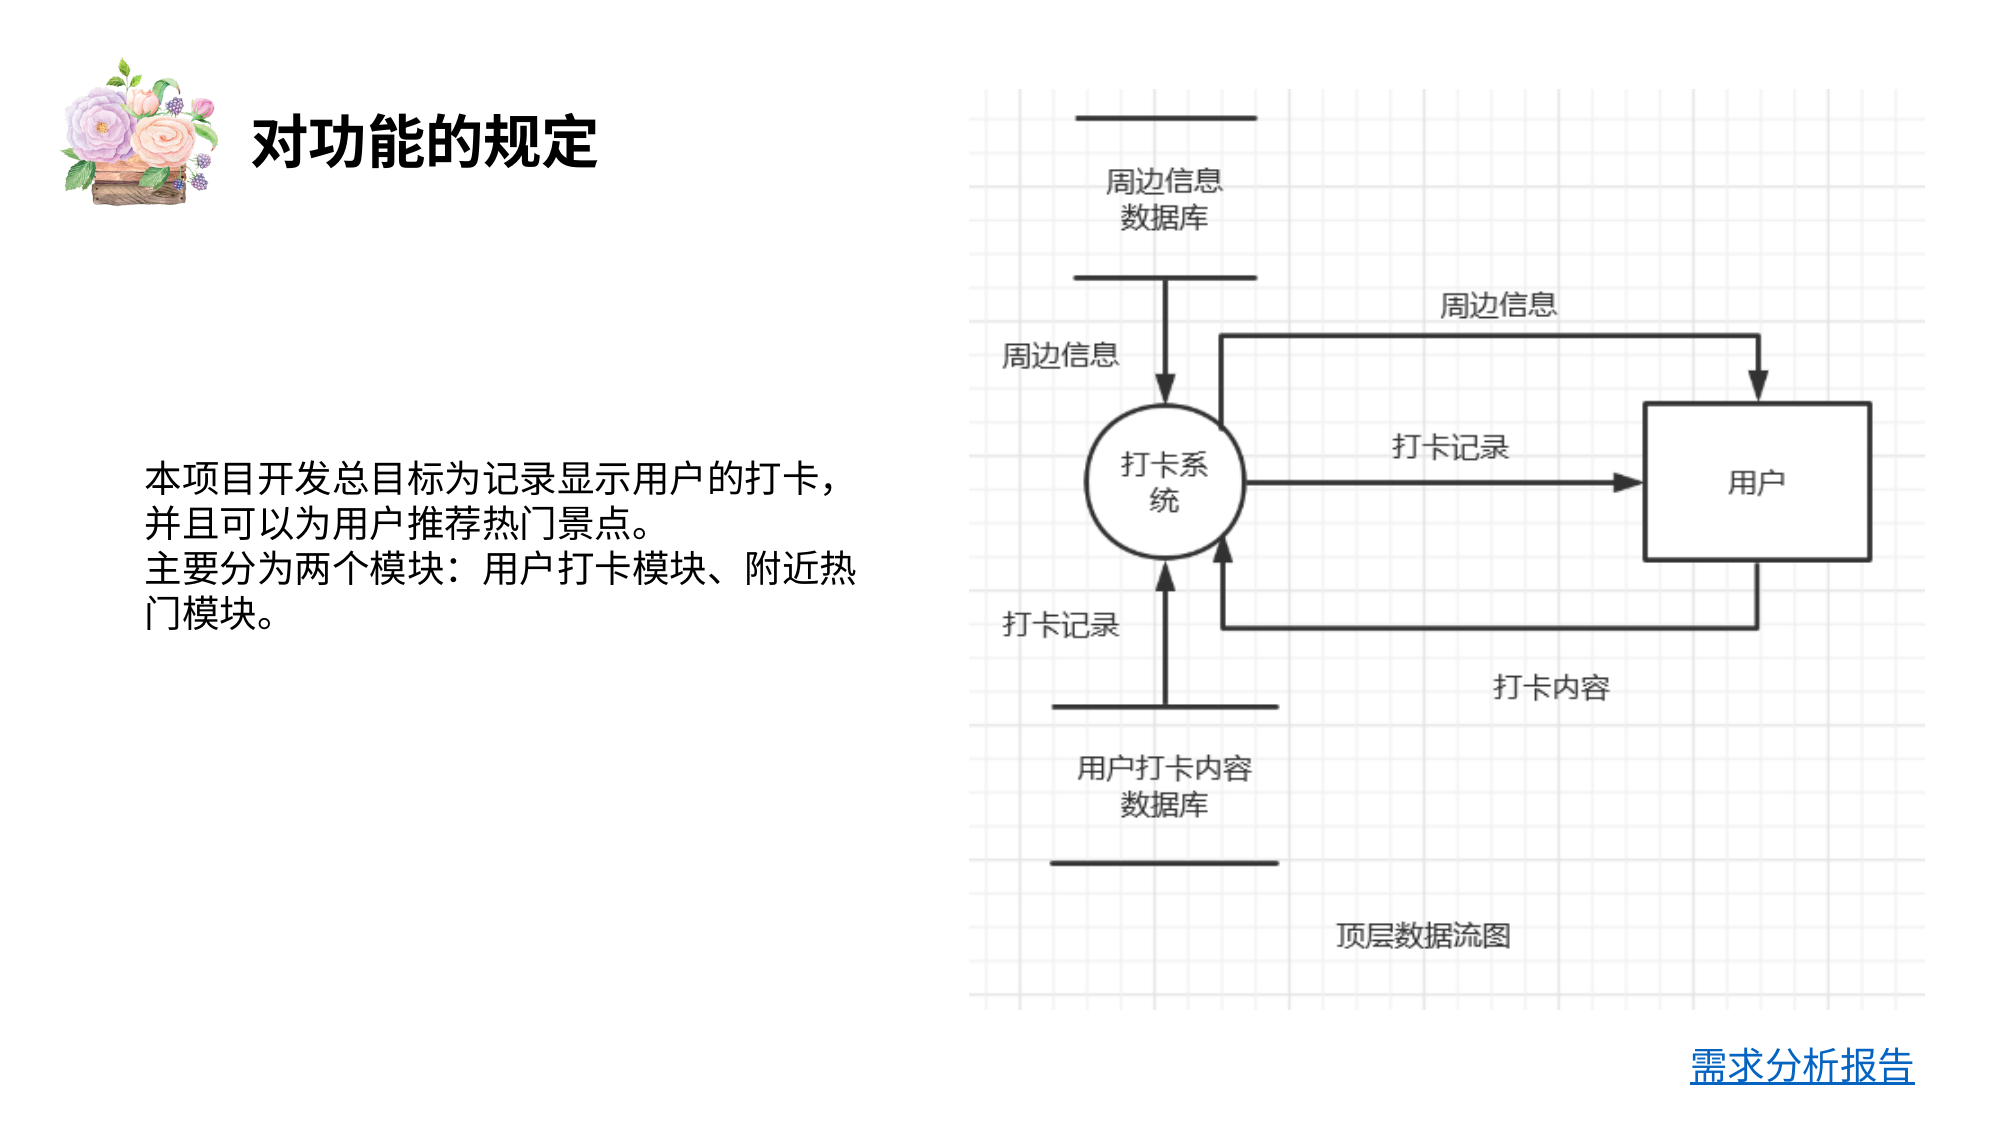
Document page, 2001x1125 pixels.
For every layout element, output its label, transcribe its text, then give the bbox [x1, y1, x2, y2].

text_box 需求分析报告 [1675, 1034, 1971, 1104]
picture [969, 89, 1925, 1010]
text_box 对功能的规定 [241, 98, 947, 183]
text_box 本项目开发总目标为记录显示用户的打卡，并且可以为用户推荐热门景点。 主要分为两个模块：用户打卡模块、附近热门模块。 [129, 447, 896, 688]
picture [40, 40, 241, 241]
